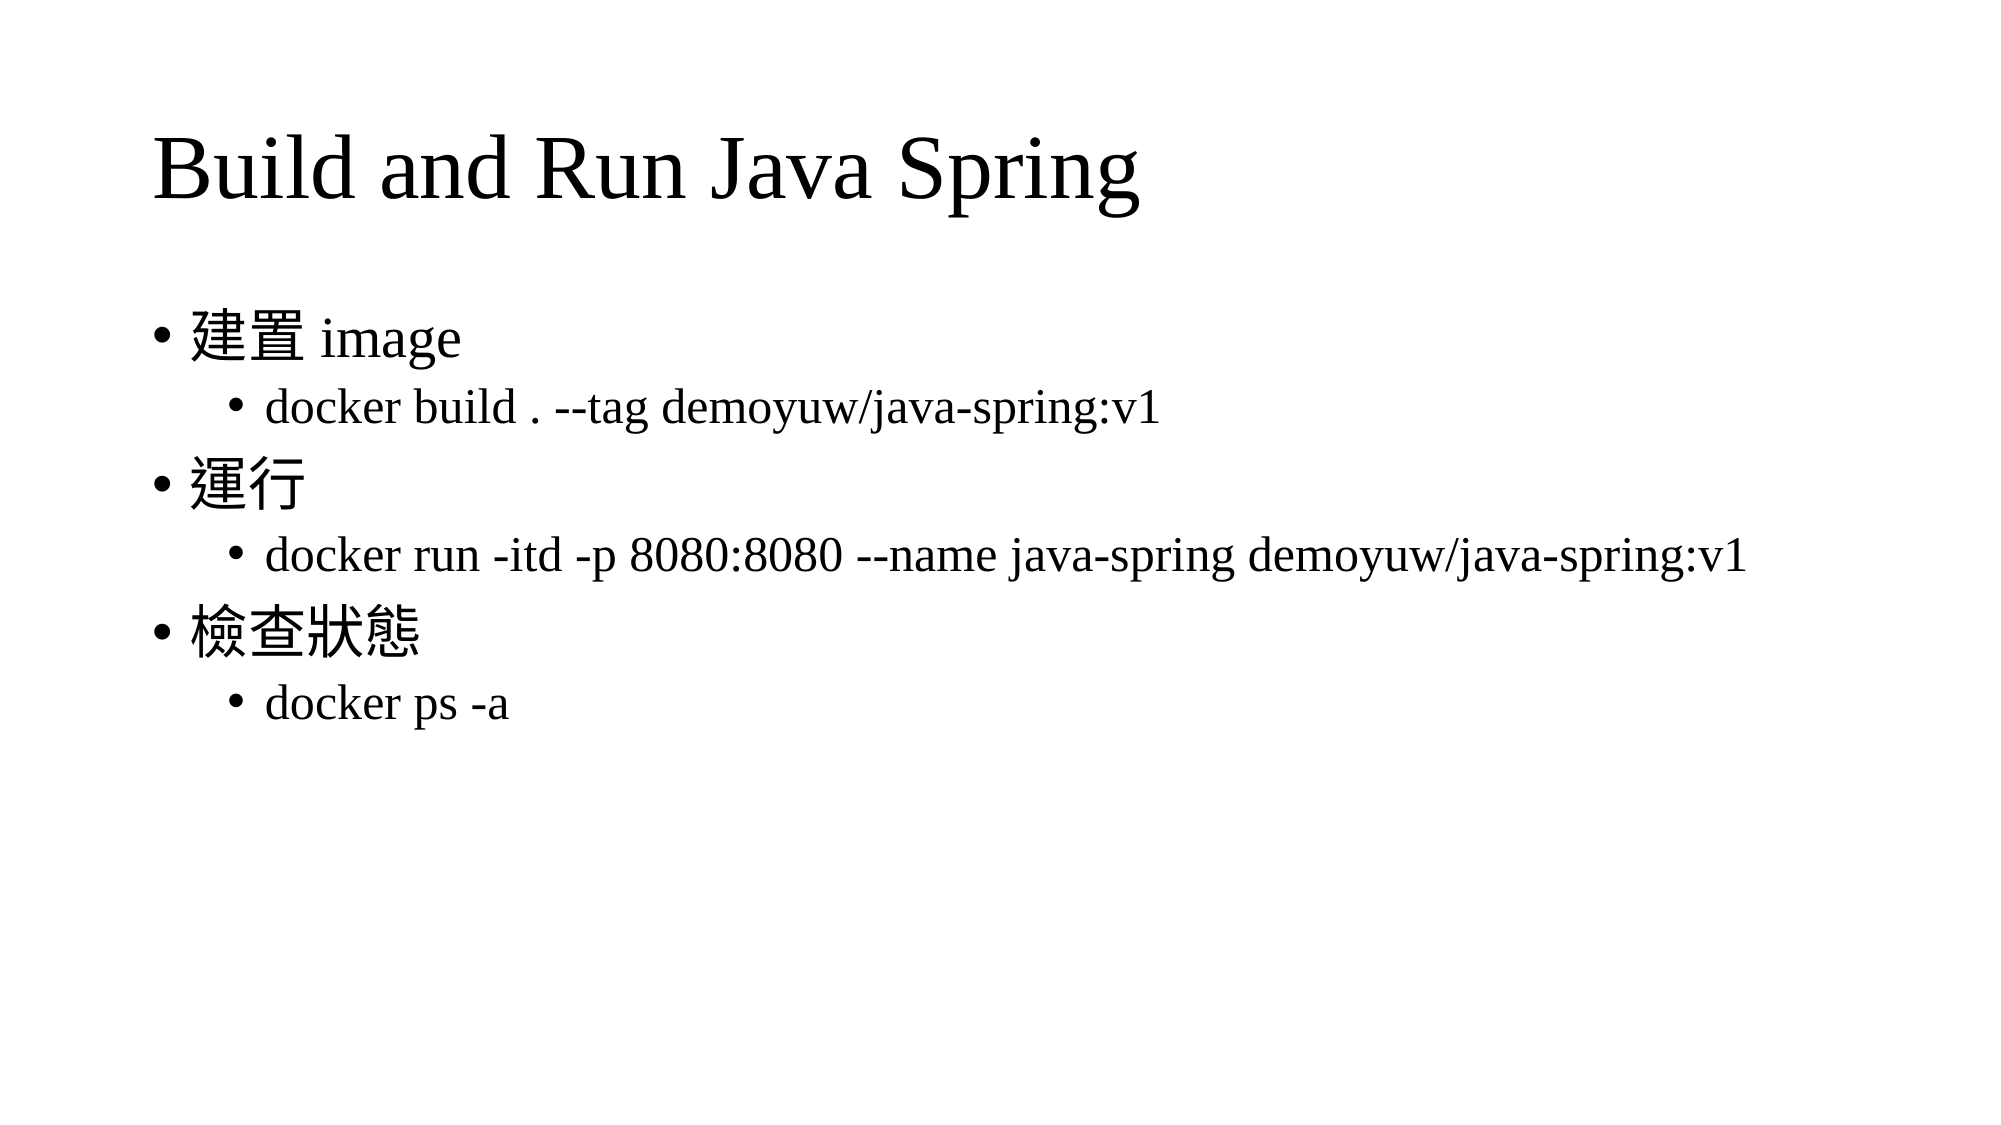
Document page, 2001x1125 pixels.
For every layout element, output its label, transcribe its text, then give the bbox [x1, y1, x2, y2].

list 建置image docker build . --tag demoyuw/java-spring:v1 運行 docker run -itd -p 8080:8080 --name java-spring demoyuw/java-spring:v1 檢查狀態 docker ps -a [137, 299, 1863, 1014]
title Build and Run Java Spring [137, 59, 1863, 278]
